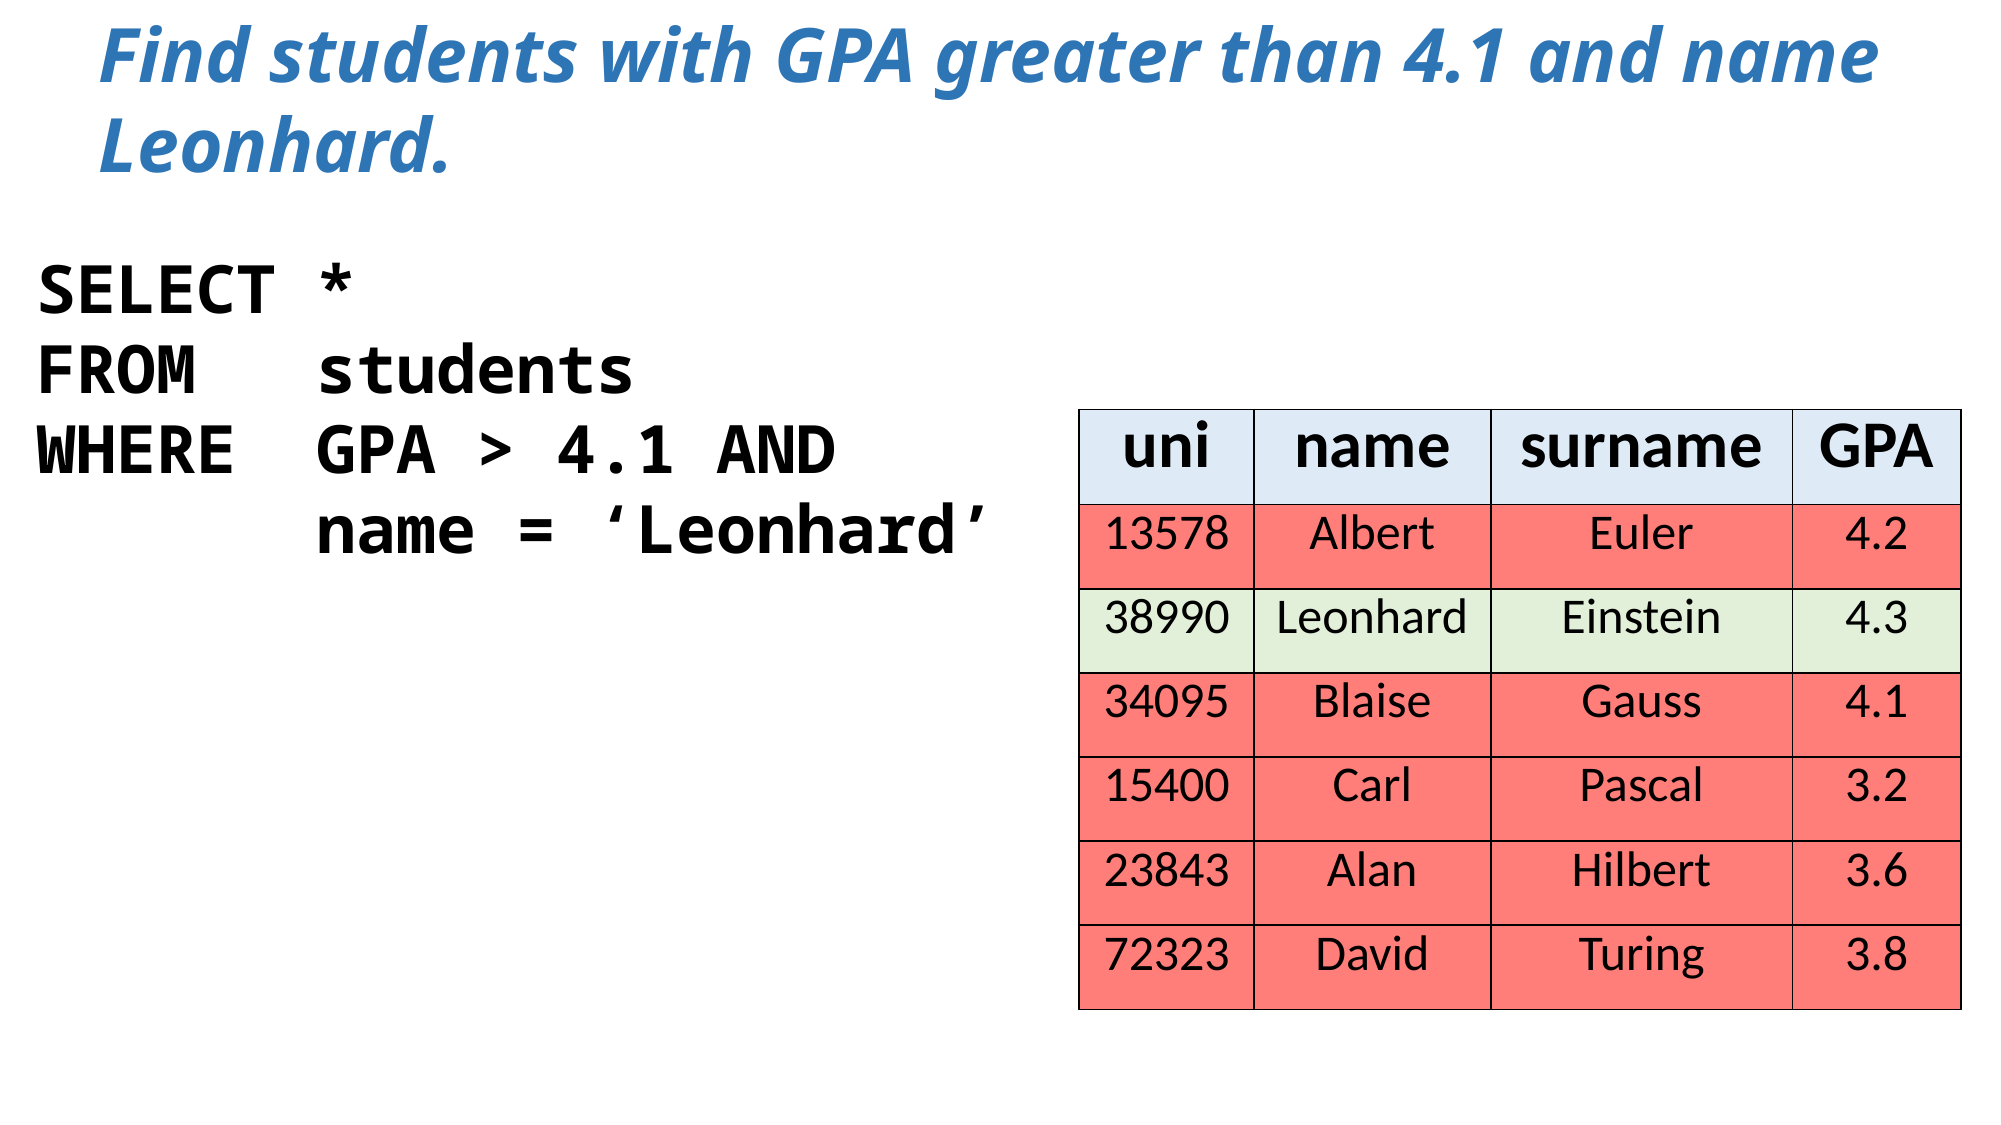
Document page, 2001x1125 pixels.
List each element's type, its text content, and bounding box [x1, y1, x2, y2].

table_cell Albert [1255, 505, 1490, 588]
table_cell Gauss [1492, 674, 1792, 756]
table_cell Carl [1255, 758, 1490, 840]
table_cell Pascal [1492, 758, 1792, 840]
table_cell Blaise [1255, 674, 1490, 756]
table_cell 13578 [1080, 505, 1253, 588]
table_cell 3.6 [1793, 842, 1960, 924]
table_cell Leonhard [1255, 590, 1490, 672]
table_cell 15400 [1080, 758, 1253, 840]
table_cell 34095 [1080, 674, 1253, 756]
table_header surname [1492, 410, 1792, 504]
text_box Find students with GPA greater than 4.1 and name Leonhard. [83, 0, 1906, 195]
table_cell Hilbert [1492, 842, 1792, 924]
table_cell Euler [1492, 505, 1792, 588]
table_cell 72323 [1080, 926, 1253, 1009]
table_header name [1255, 410, 1490, 504]
text_box SELECT * FROM students WHERE GPA > 4.1 AND name = ‘Leonhard’ [22, 239, 1012, 575]
table_cell 4.2 [1793, 505, 1960, 588]
table_cell 4.3 [1793, 590, 1960, 672]
table_cell 4.1 [1793, 674, 1960, 756]
table_cell 3.2 [1793, 758, 1960, 840]
table_cell 38990 [1080, 590, 1253, 672]
table_cell Turing [1492, 926, 1792, 1009]
table_cell 3.8 [1793, 926, 1960, 1009]
table_header GPA [1793, 410, 1960, 504]
table_cell Alan [1255, 842, 1490, 924]
table_cell 23843 [1080, 842, 1253, 924]
table_cell David [1255, 926, 1490, 1009]
table_header uni [1080, 410, 1253, 504]
table_cell Einstein [1492, 590, 1792, 672]
